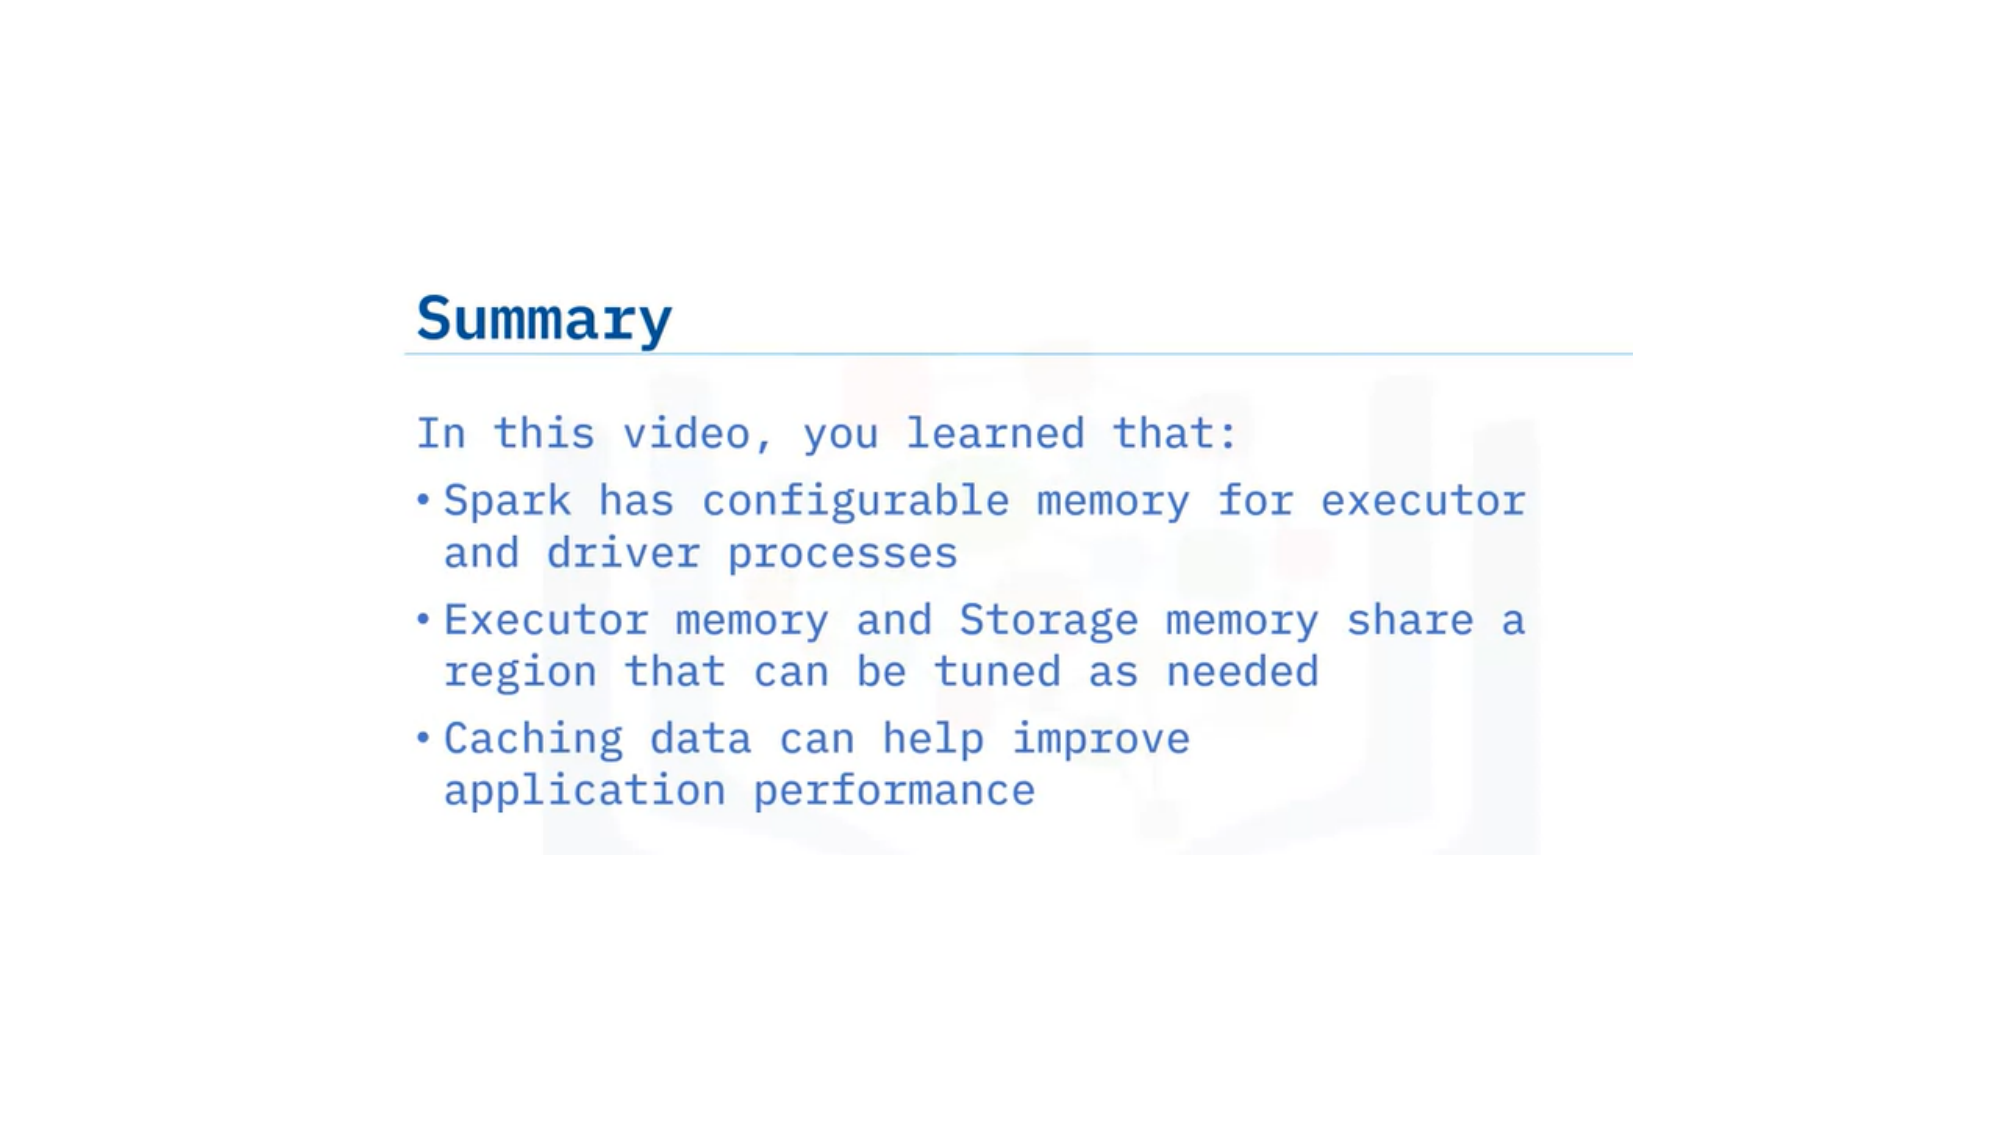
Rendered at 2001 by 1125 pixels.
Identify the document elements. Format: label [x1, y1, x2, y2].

picture [367, 270, 1633, 855]
